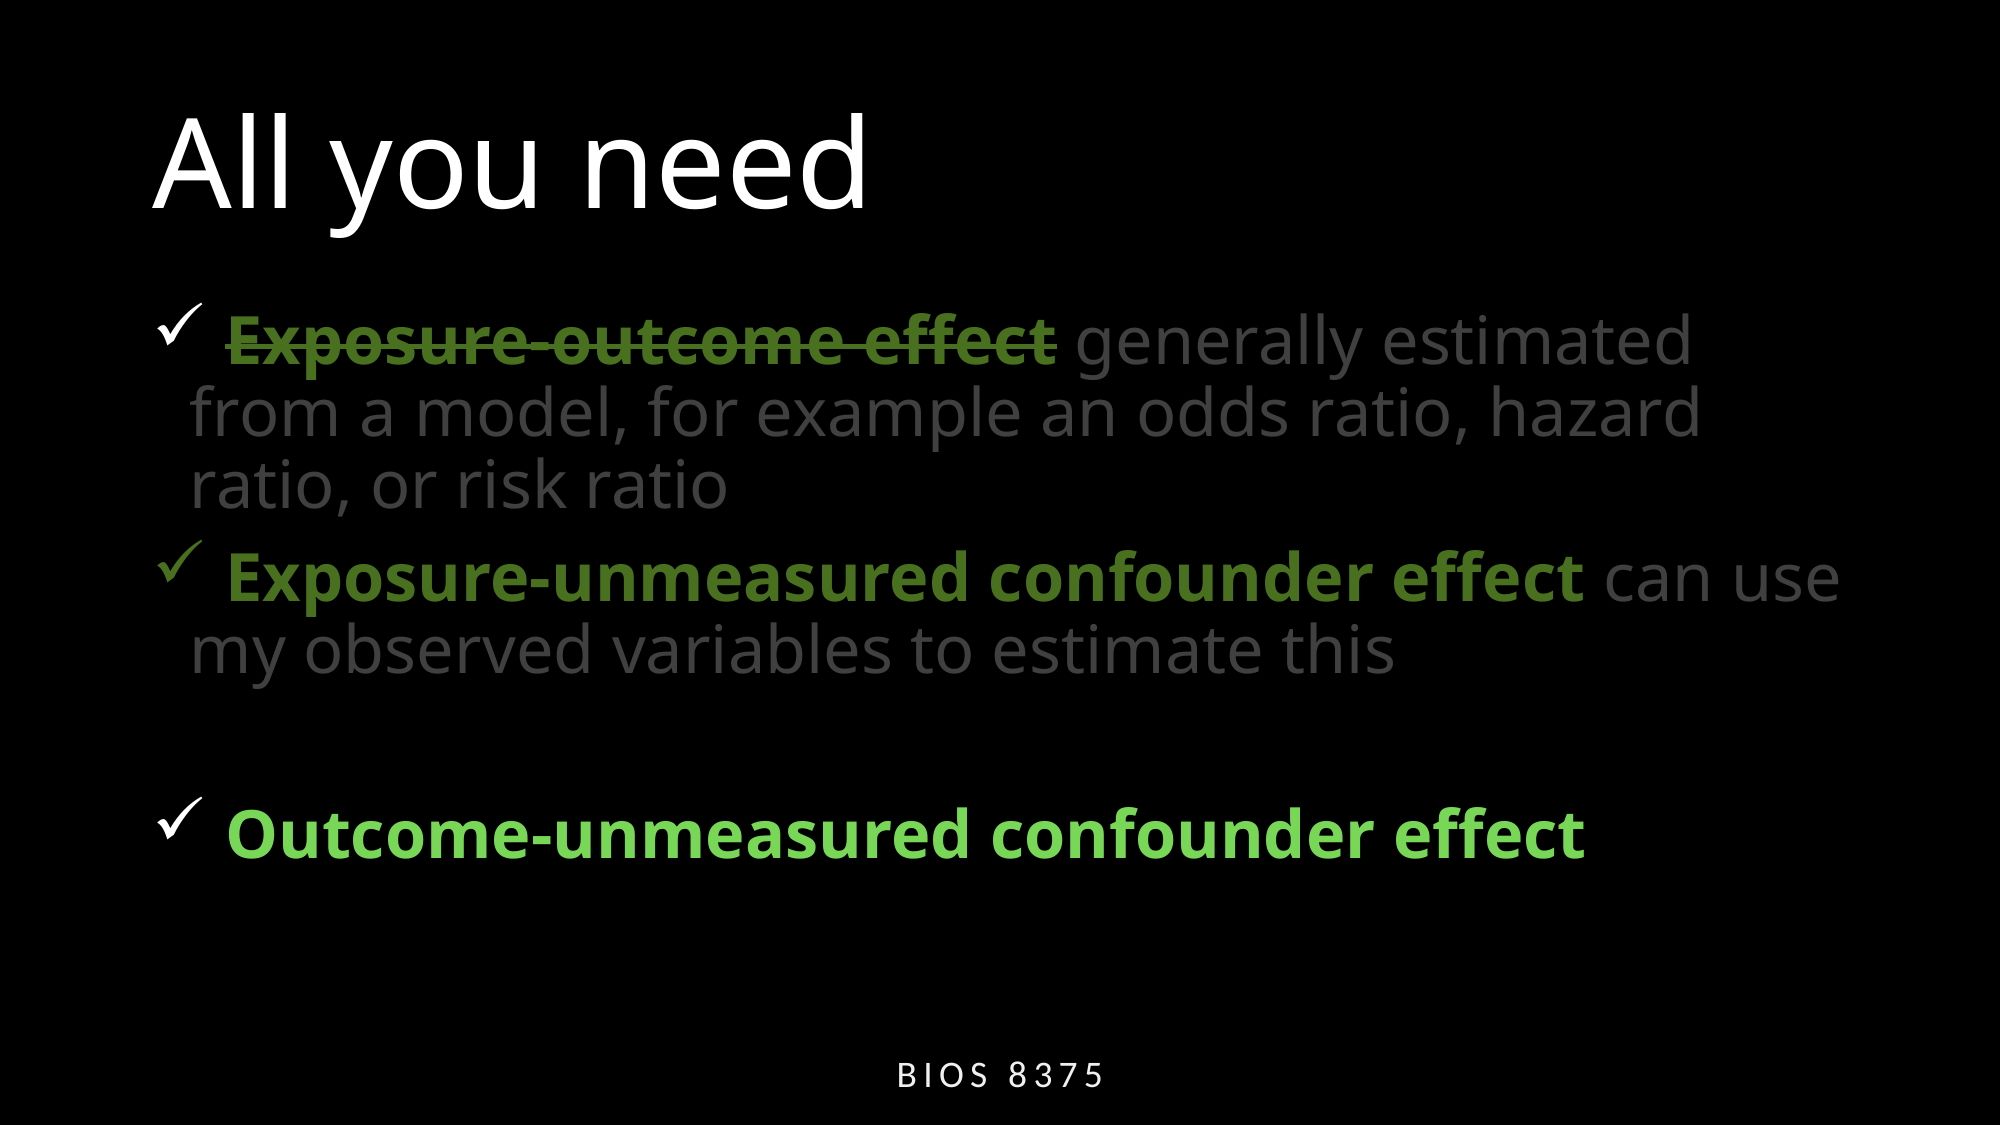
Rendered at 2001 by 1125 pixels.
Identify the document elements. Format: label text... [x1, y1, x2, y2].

title All you need [137, 59, 1863, 278]
list Exposure-outcome effect generally estimated from a model, for example an odds ratio, hazard ratio, or risk ratio Exposure-unmeasured confounder effect can use my observed variables to estimate this Outcome-unmeasured confounder effect [137, 299, 1863, 1014]
